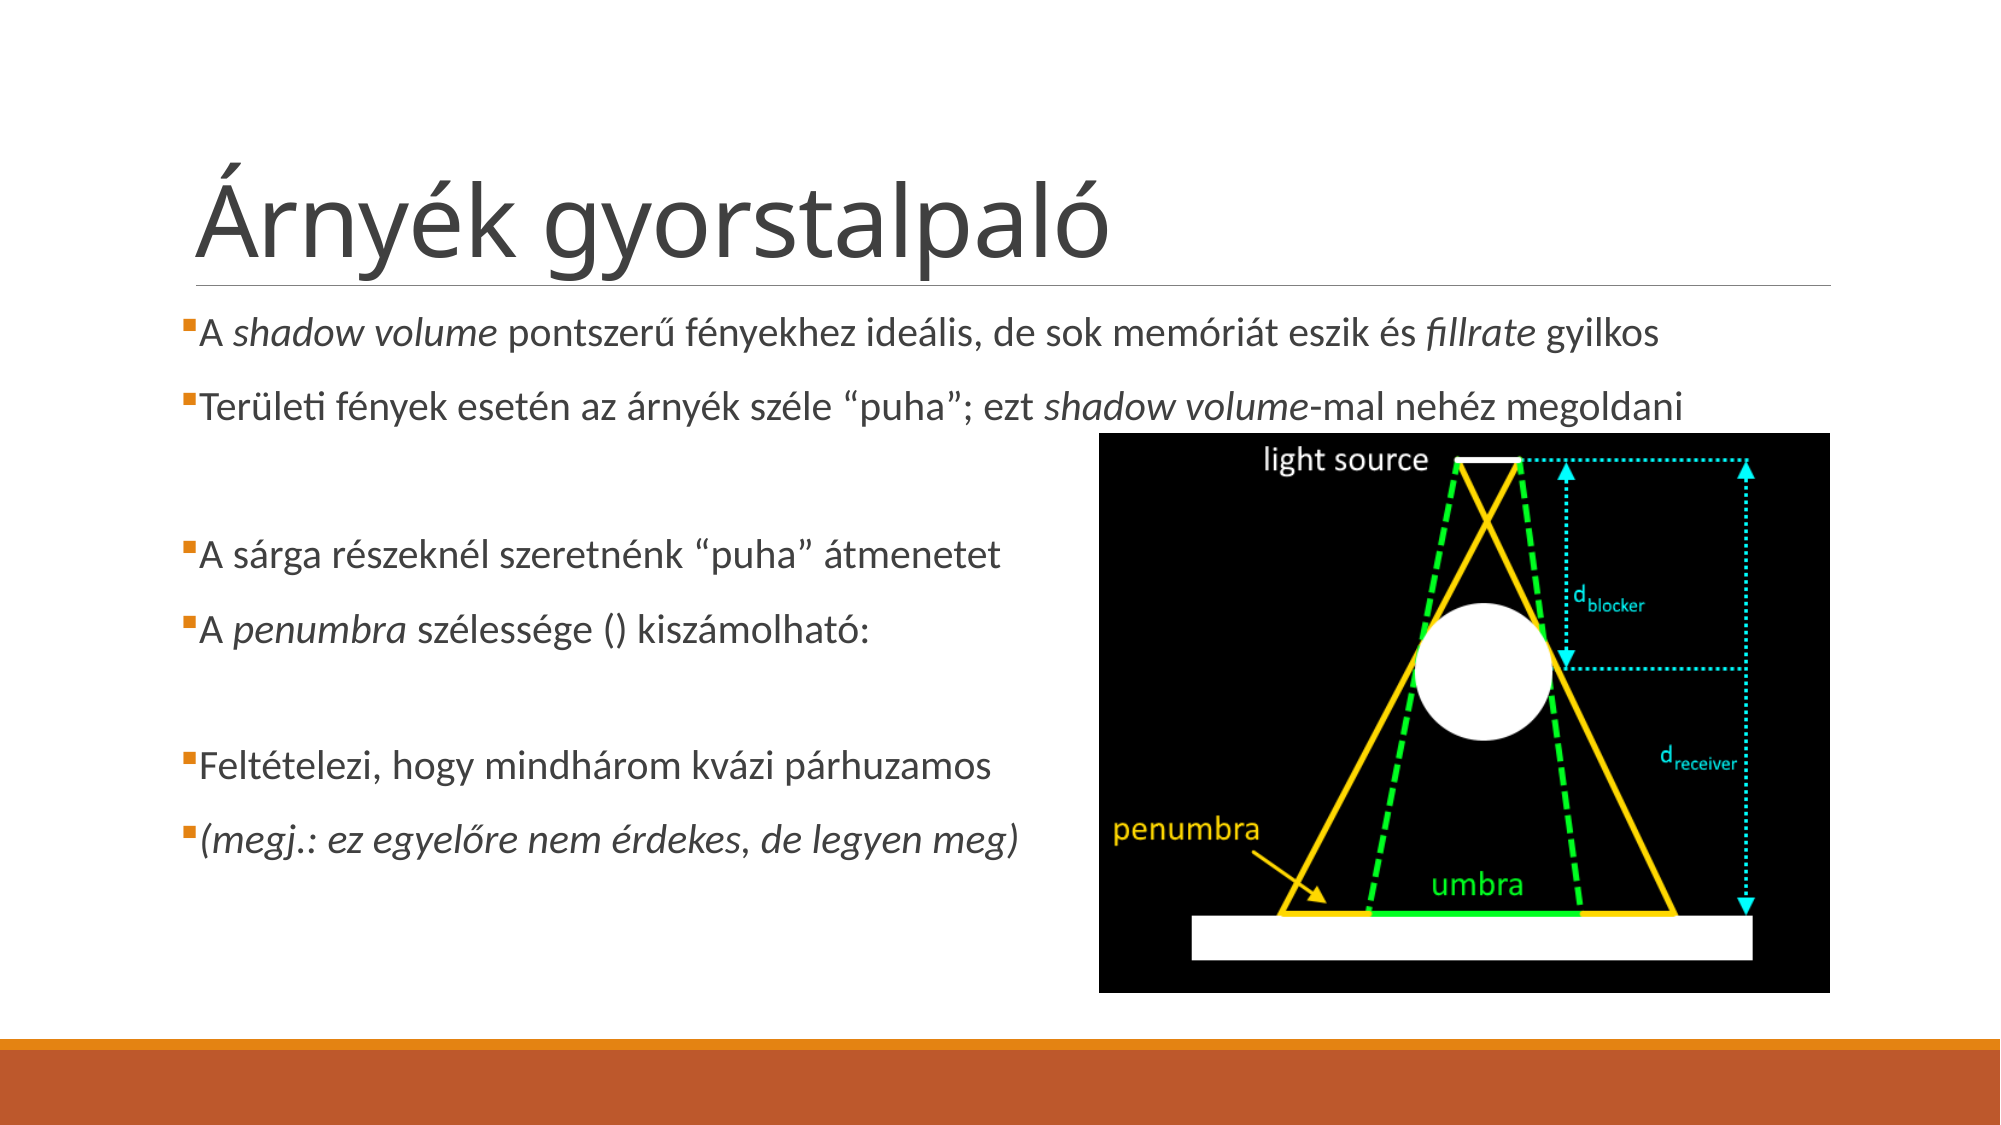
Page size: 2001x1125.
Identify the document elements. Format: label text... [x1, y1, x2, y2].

title Árnyék gyorstalpaló [180, 47, 1830, 285]
picture [1098, 432, 1831, 994]
